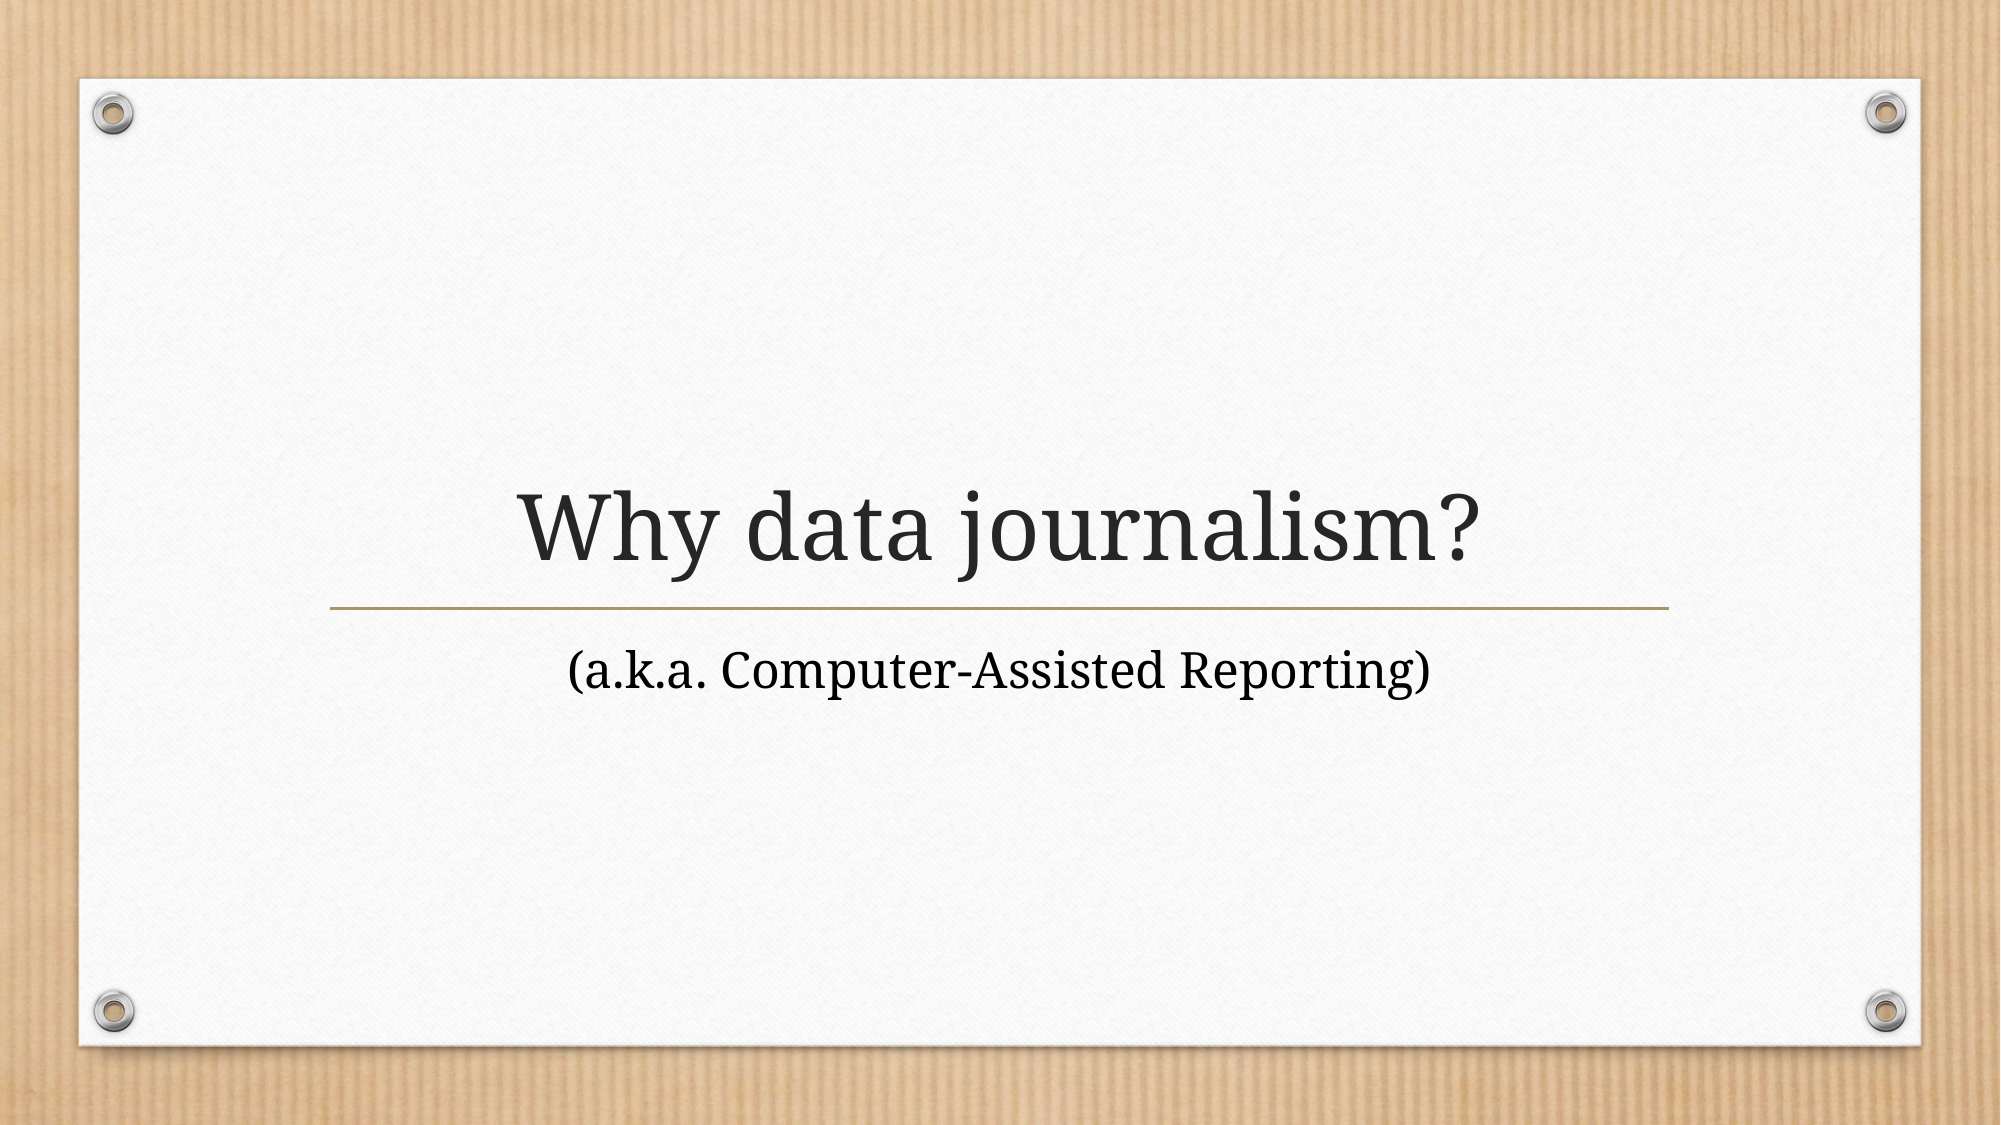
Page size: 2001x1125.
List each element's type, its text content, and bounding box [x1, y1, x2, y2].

list (a.k.a. Computer-Assisted Reporting) [330, 630, 1669, 788]
picture [0, 0, 2001, 1125]
title Why data journalism? [330, 287, 1669, 587]
